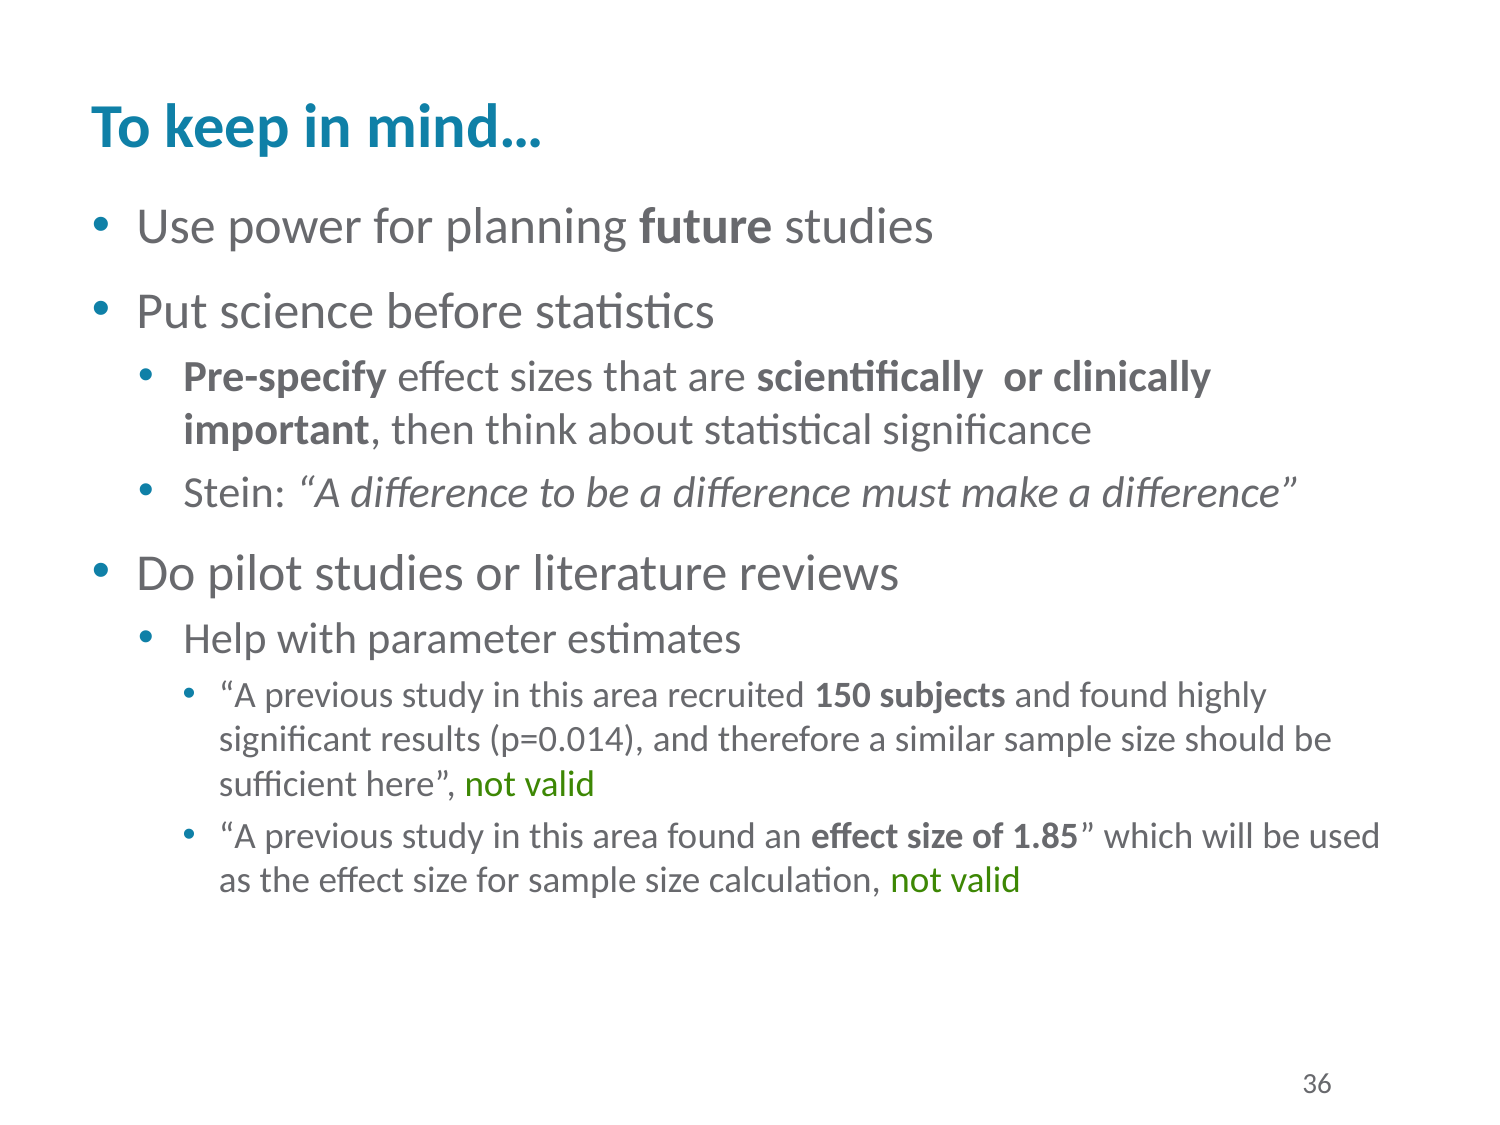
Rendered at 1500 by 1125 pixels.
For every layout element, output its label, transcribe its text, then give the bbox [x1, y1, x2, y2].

list Use power for planning future studies Put science before statistics Pre-specify effect sizes that are scientifically or clinically important, then think about statistical significance Stein: “A difference to be a difference must make a difference” Do pilot studies or literature reviews Help with parameter estimates “A previous study in this area recruited 150 subjects and found highly significant results (p=0.014), and therefore a similar sample size should be sufficient here”, not valid “A previous study in this area found an effect size of 1.85” which will be used as the effect size for sample size calculation, not valid [76, 184, 1427, 910]
title To keep in mind… [76, 66, 1427, 179]
slide_number 36 [1287, 1057, 1425, 1096]
